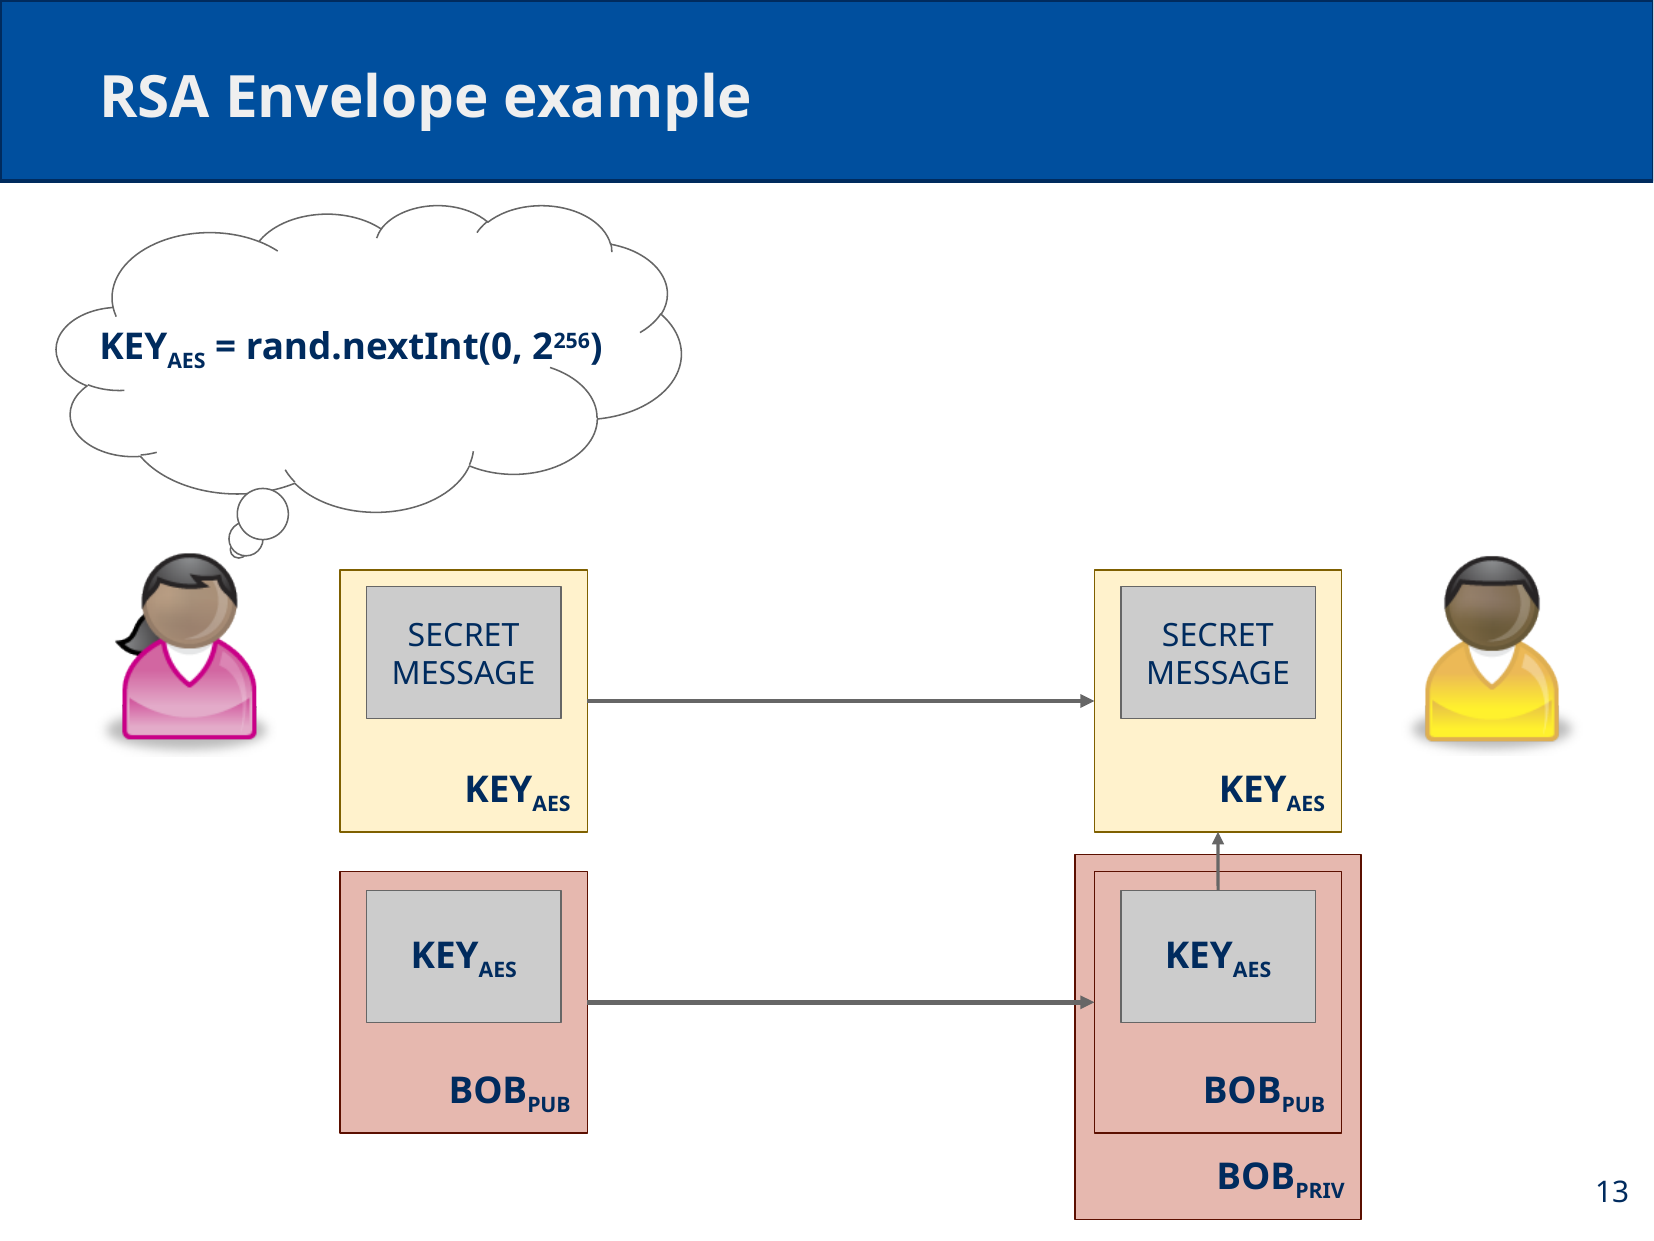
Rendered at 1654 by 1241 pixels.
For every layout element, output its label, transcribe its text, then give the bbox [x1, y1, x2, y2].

text_box BOBPUB [1094, 871, 1342, 1134]
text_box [56, 204, 682, 512]
picture [82, 549, 290, 757]
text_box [587, 700, 1095, 1003]
text_box BOBPUB [339, 871, 588, 1134]
picture [1388, 549, 1596, 757]
slide_number 13 [1546, 1145, 1647, 1241]
text_box KEYAES [1120, 890, 1316, 1023]
text_box KEYAES [366, 890, 562, 1023]
text_box SECRET MESSAGE [1120, 586, 1316, 719]
text_box SECRET MESSAGE [366, 586, 562, 719]
text_box KEYAES [339, 570, 588, 832]
text_box BOBPRIV [1075, 854, 1362, 1220]
text_box KEYAES [1094, 570, 1342, 832]
title RSA Envelope example [82, 36, 1571, 146]
